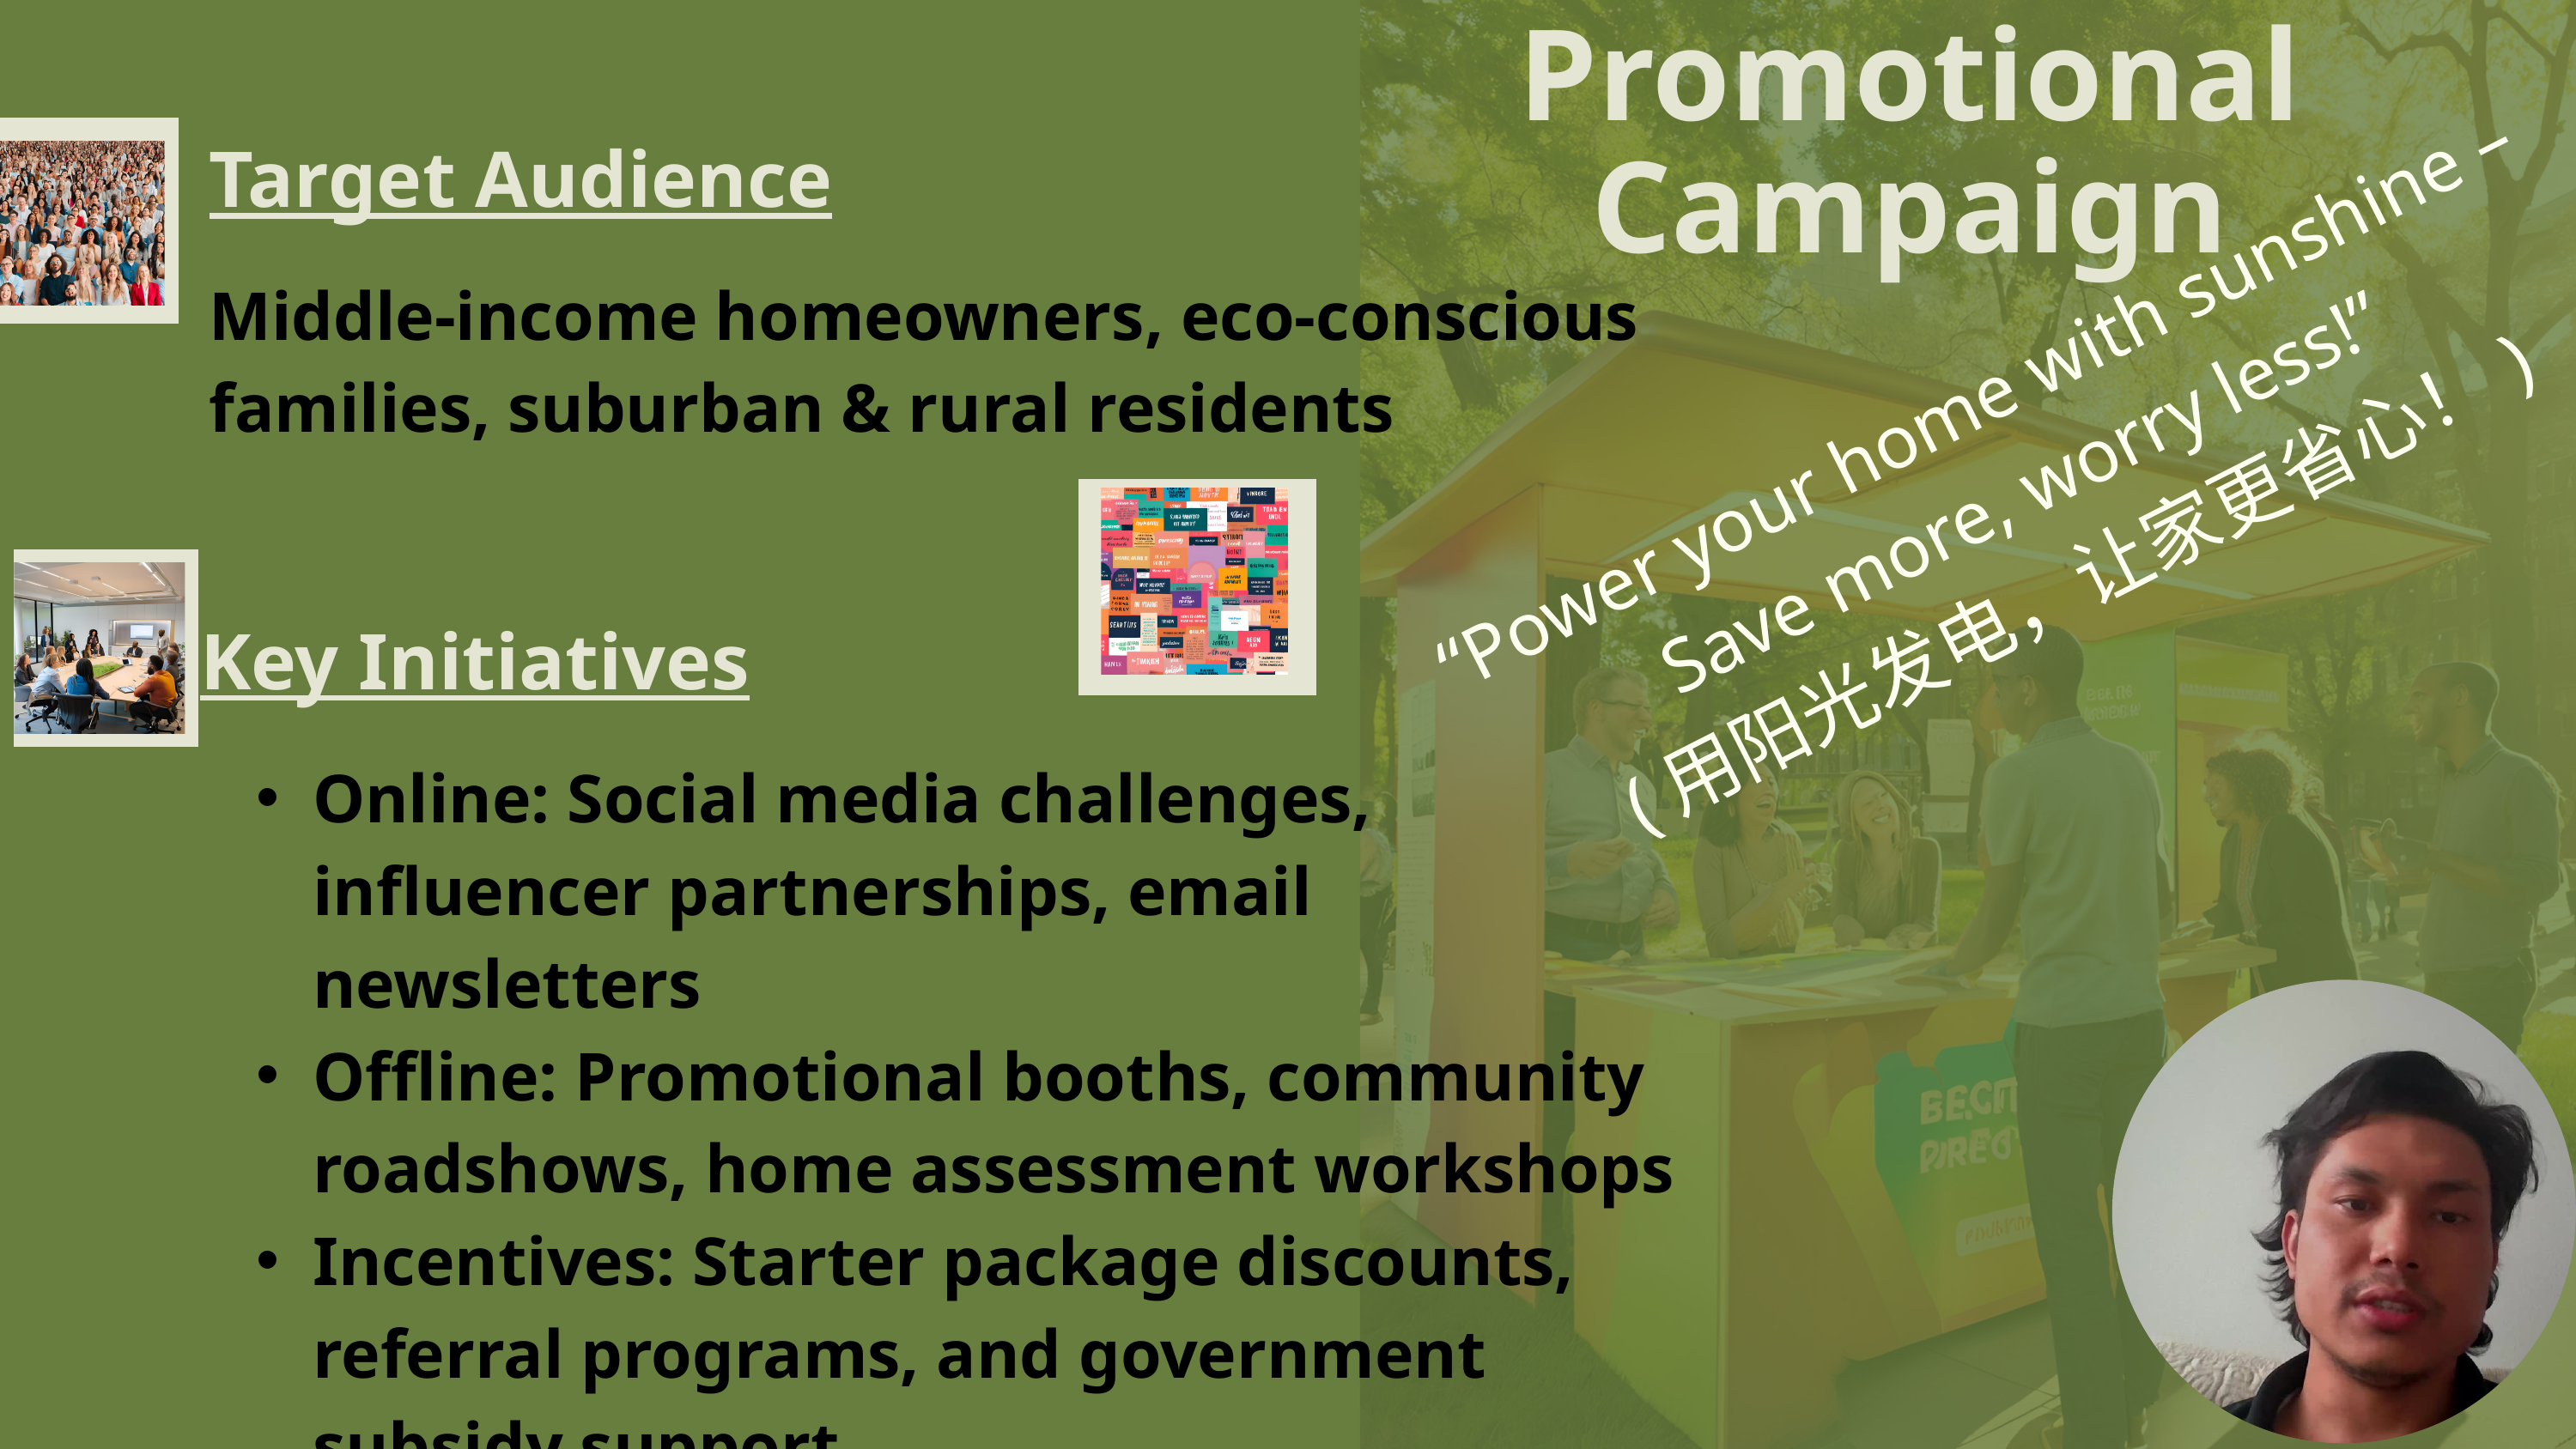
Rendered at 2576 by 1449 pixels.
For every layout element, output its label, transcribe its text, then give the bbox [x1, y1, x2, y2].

text_box [1359, 0, 2576, 156]
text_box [2111, 979, 2576, 1444]
text_box Promotional Campaign [1499, 13, 2320, 279]
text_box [0, 118, 179, 324]
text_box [209, 124, 1750, 440]
text_box [1754, 279, 2078, 444]
text_box [1359, 379, 2576, 1449]
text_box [1078, 478, 1317, 604]
text_box “Power your home with sunshine – Save more, worry less!” (用阳光发电，让家更省心！) [1439, 45, 2576, 829]
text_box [14, 549, 199, 748]
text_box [199, 605, 1687, 1385]
